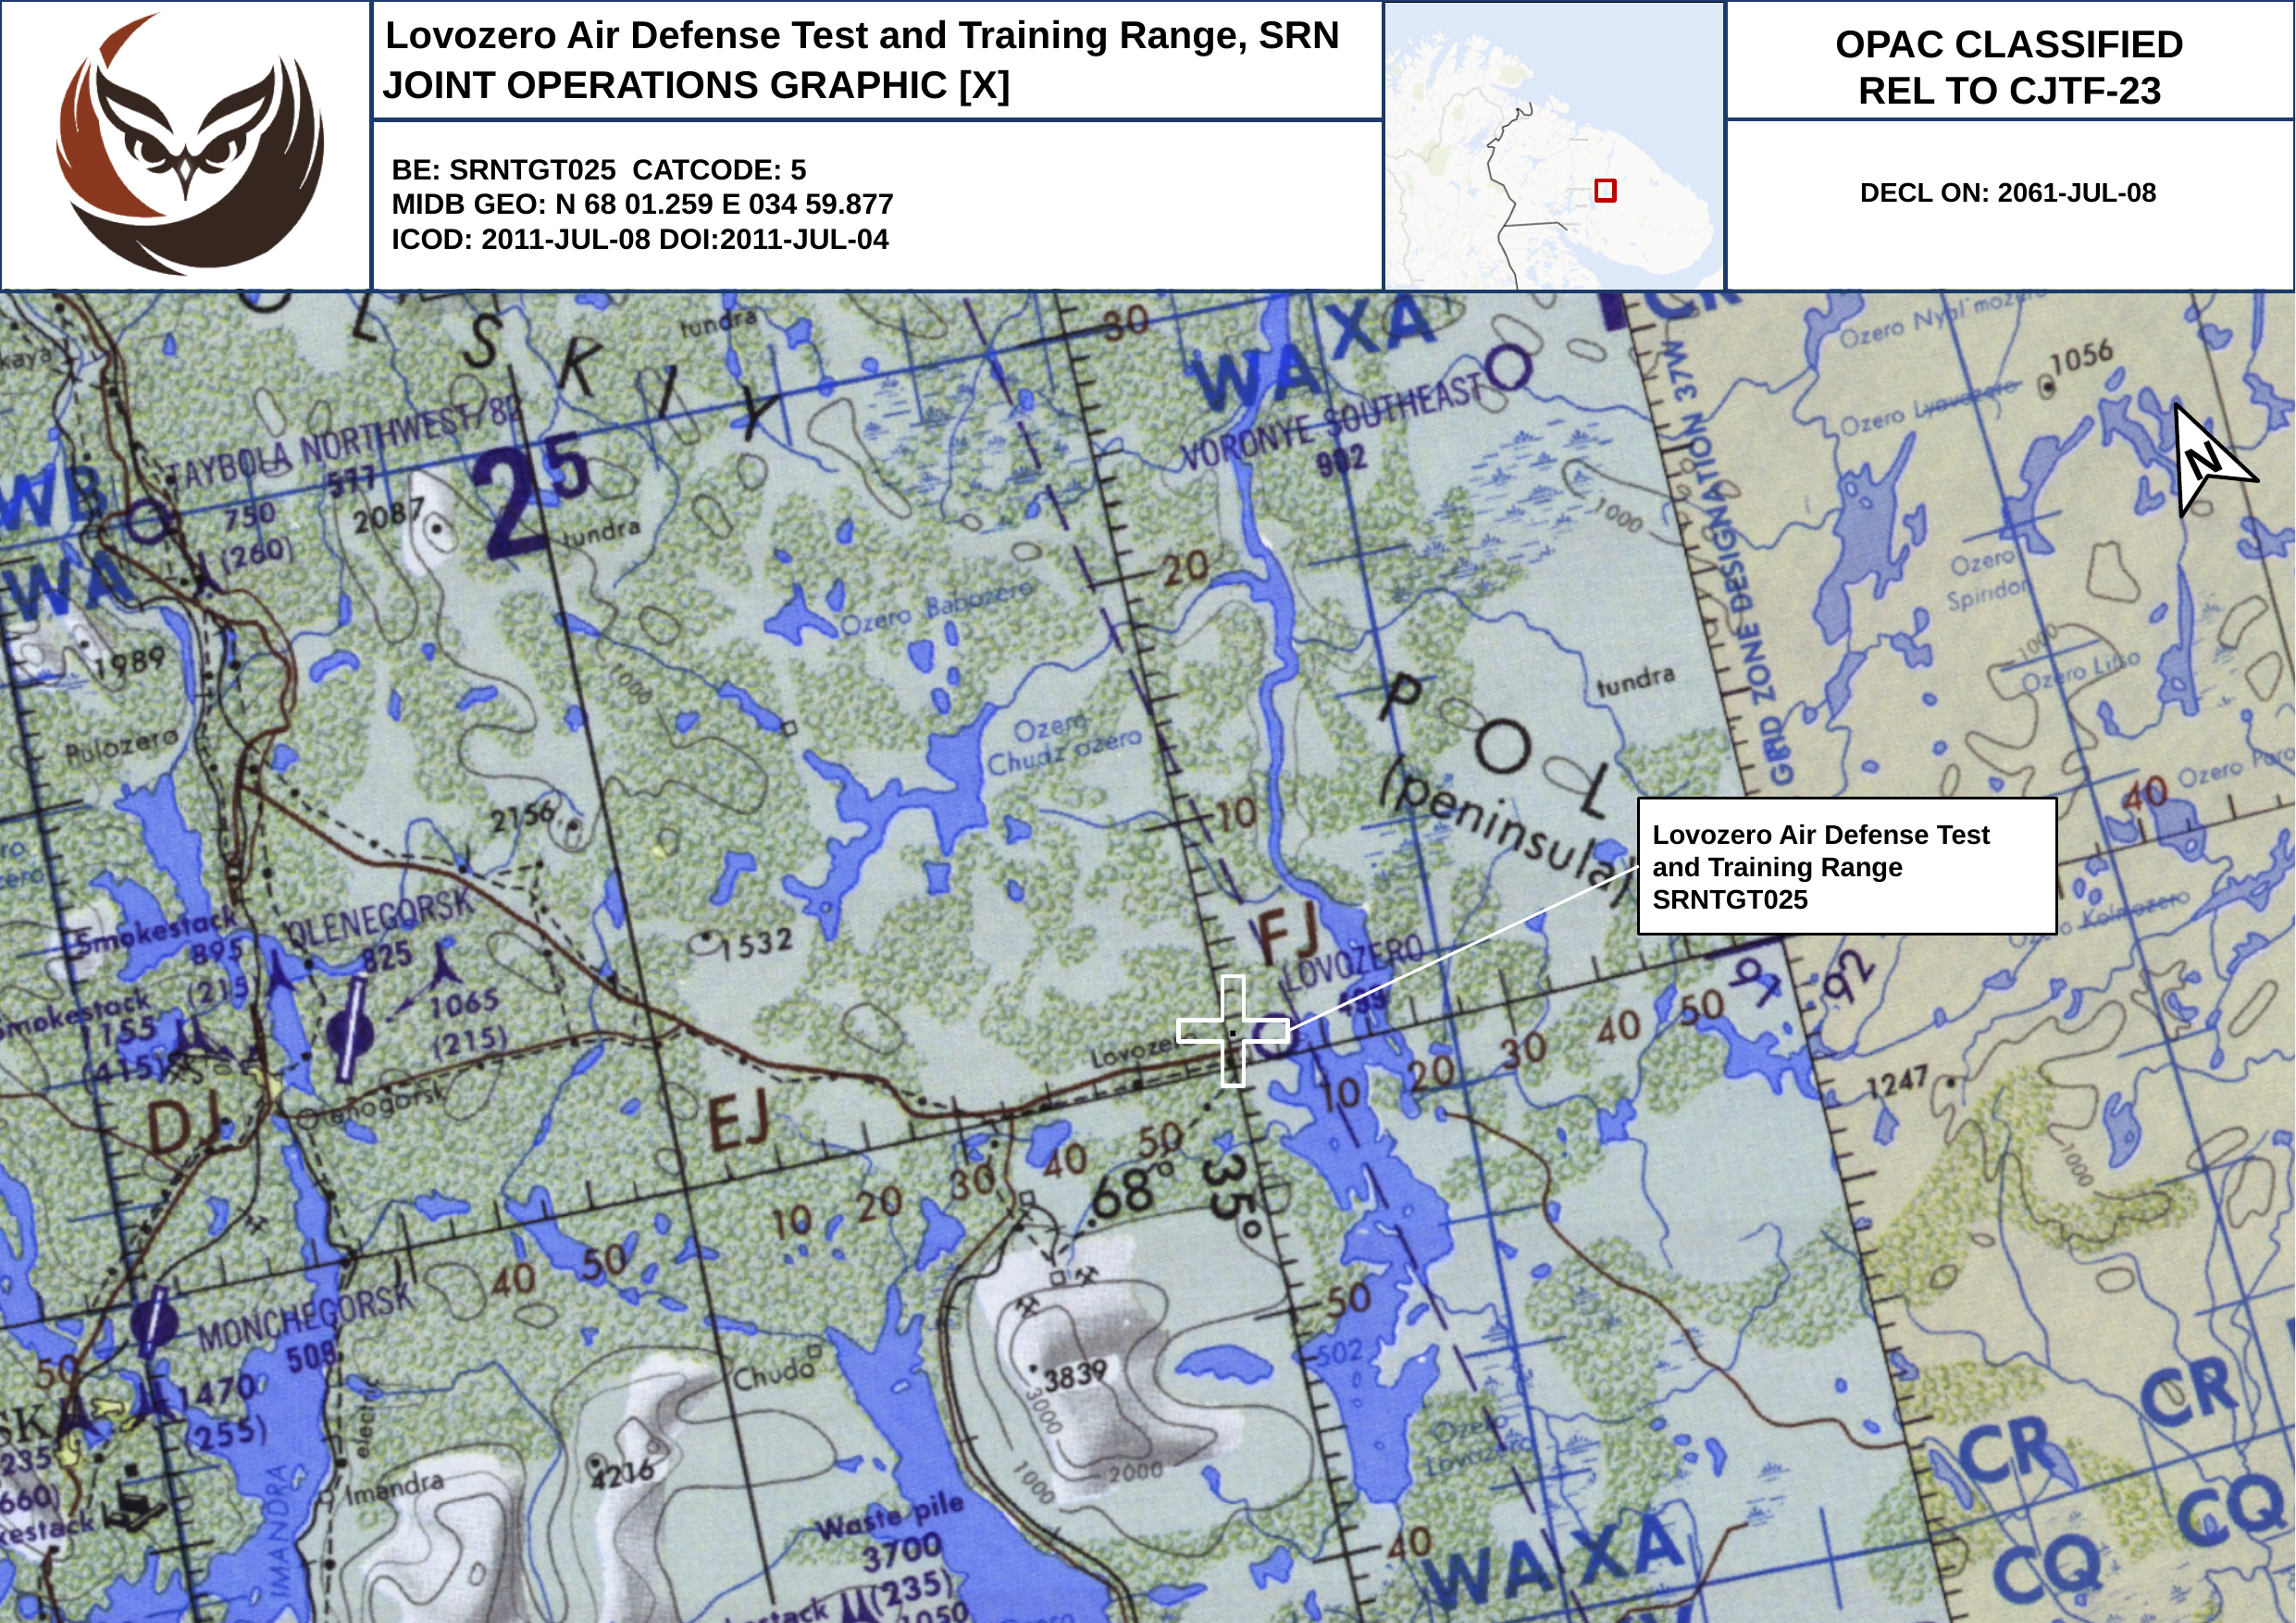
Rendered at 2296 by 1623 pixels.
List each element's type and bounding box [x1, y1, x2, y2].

text_box [0, 0, 2296, 302]
text_box [2154, 399, 2240, 505]
picture [0, 302, 2296, 1623]
text_box [1287, 865, 1639, 1032]
